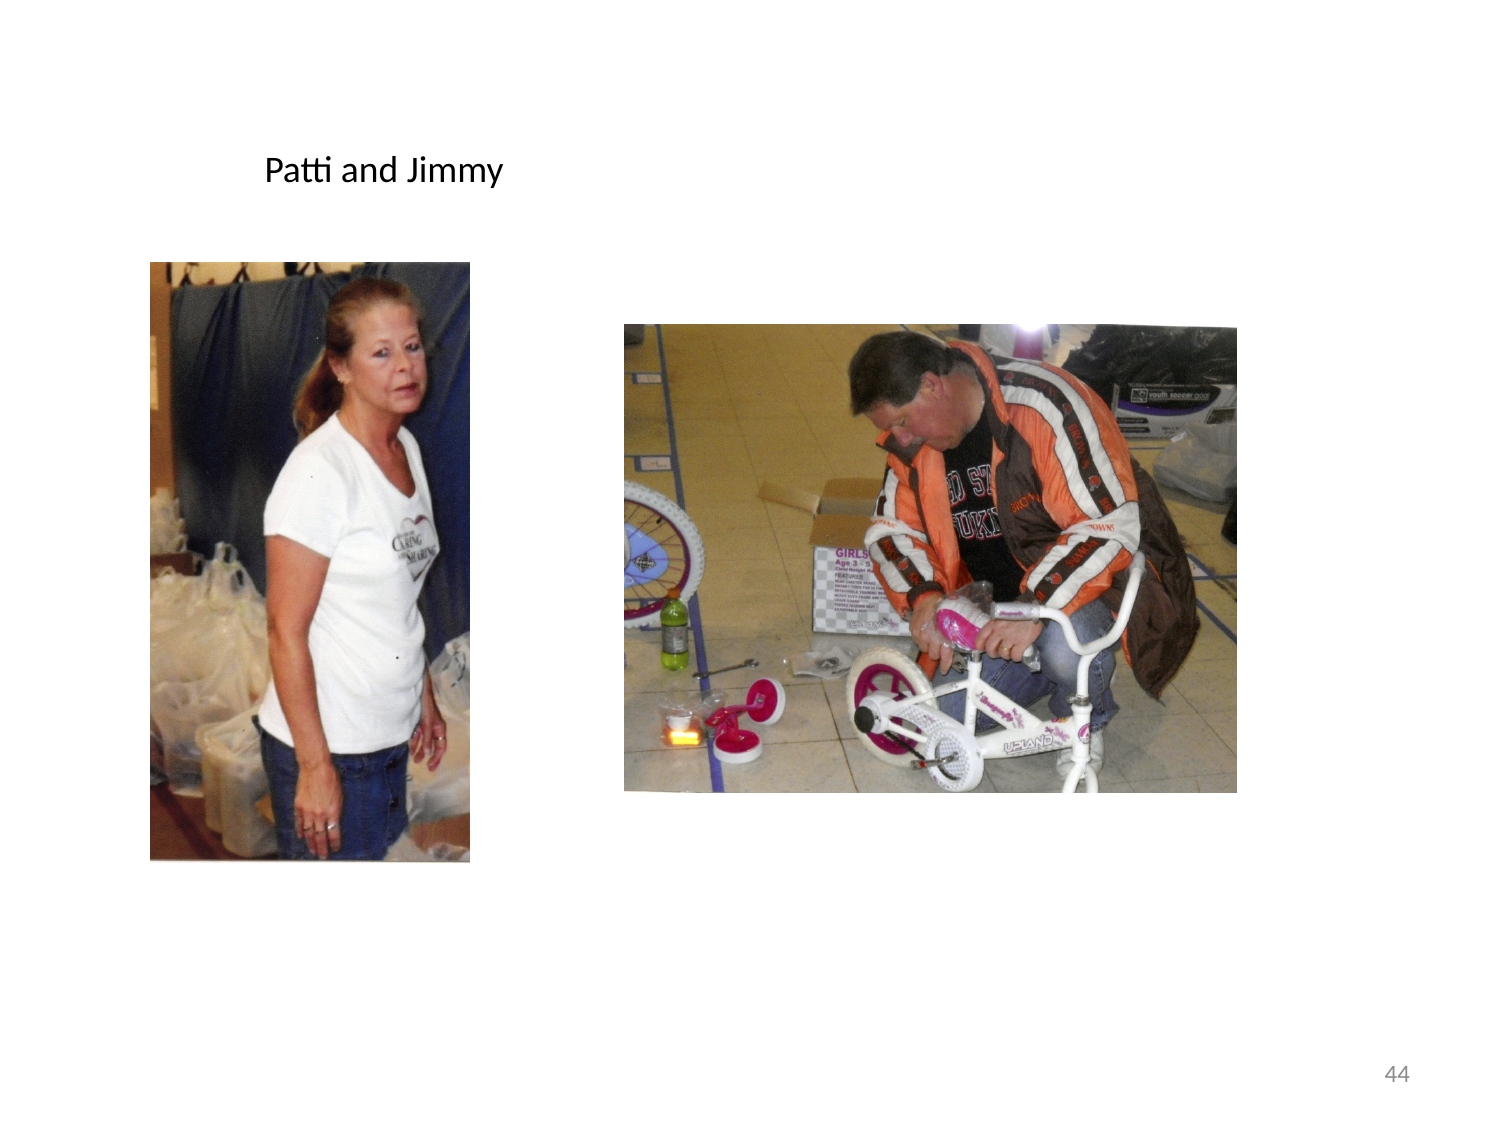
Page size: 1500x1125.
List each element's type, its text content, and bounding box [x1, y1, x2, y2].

text_box Patti and Jimmy [249, 137, 850, 198]
slide_number 44 [1074, 1042, 1425, 1103]
picture [149, 262, 470, 863]
picture [624, 324, 1237, 794]
